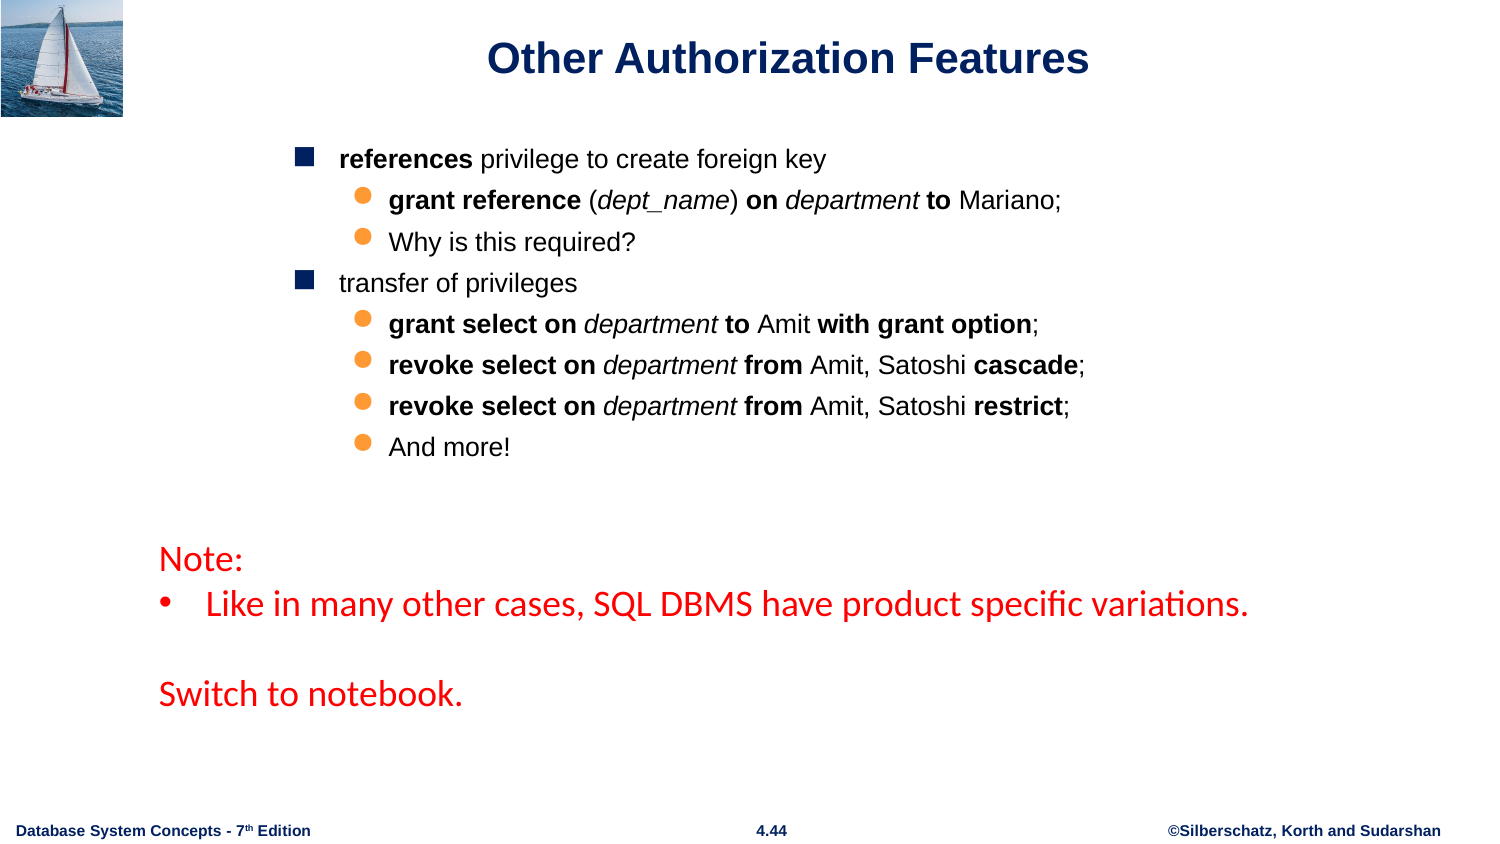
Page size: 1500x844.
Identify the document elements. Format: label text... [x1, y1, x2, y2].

picture [0, 0, 123, 117]
title Other Authorization Features [125, 14, 1452, 90]
text_box Note: Like in many other cases, SQL DBMS have product specific variations. Switch to notebook. [144, 527, 1266, 722]
list references privilege to create foreign key grant reference (dept_name) on department to Mariano; Why is this required? transfer of privileges grant select on department to Amit with grant option; revoke select on department from Amit, Satoshi cascade; revoke select on department from Amit, Satoshi restrict; And more! [282, 134, 1231, 527]
